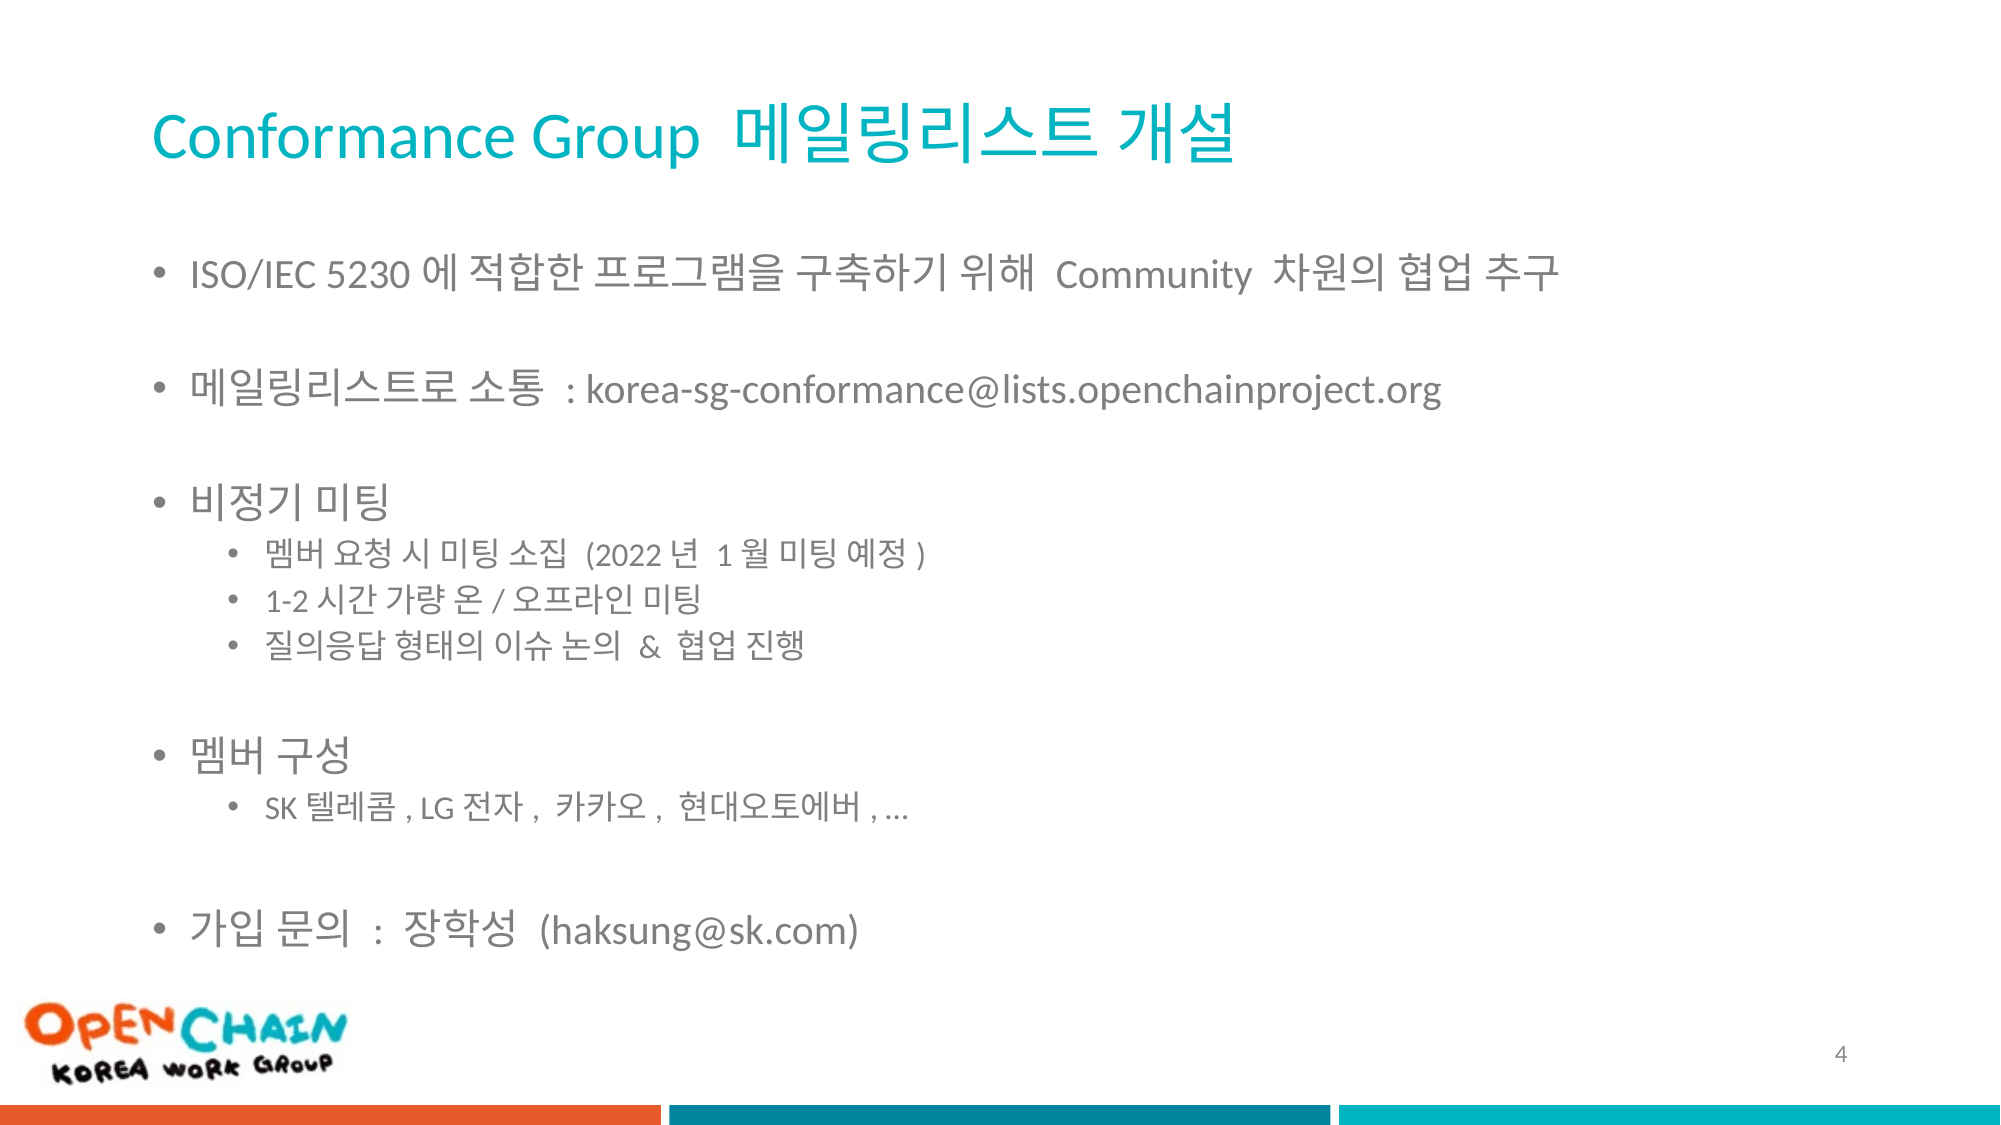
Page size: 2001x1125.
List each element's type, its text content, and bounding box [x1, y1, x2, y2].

picture [18, 998, 352, 1089]
title Conformance Group 메일링리스트 개설 [137, 59, 1863, 216]
slide_number 4 [1648, 1022, 1863, 1083]
list ISO/IEC 5230에 적합한 프로그램을 구축하기 위해 Community 차원의 협업 추구 메일링리스트로 소통 : korea-sg-conformance@lists.openchainproject.org 비정기 미팅 멤버 요청 시 미팅 소집 (2022년 1월 미팅 예정) 1-2시간 가량 온/오프라인 미팅 질의응답 형태의 이슈 논의 & 협업 진행 멤버 구성 SK텔레콤, LG전자, 카카오, 현대오토에버, … 가입 문의 : 장학성 (haksung@sk.com) [137, 232, 1863, 928]
